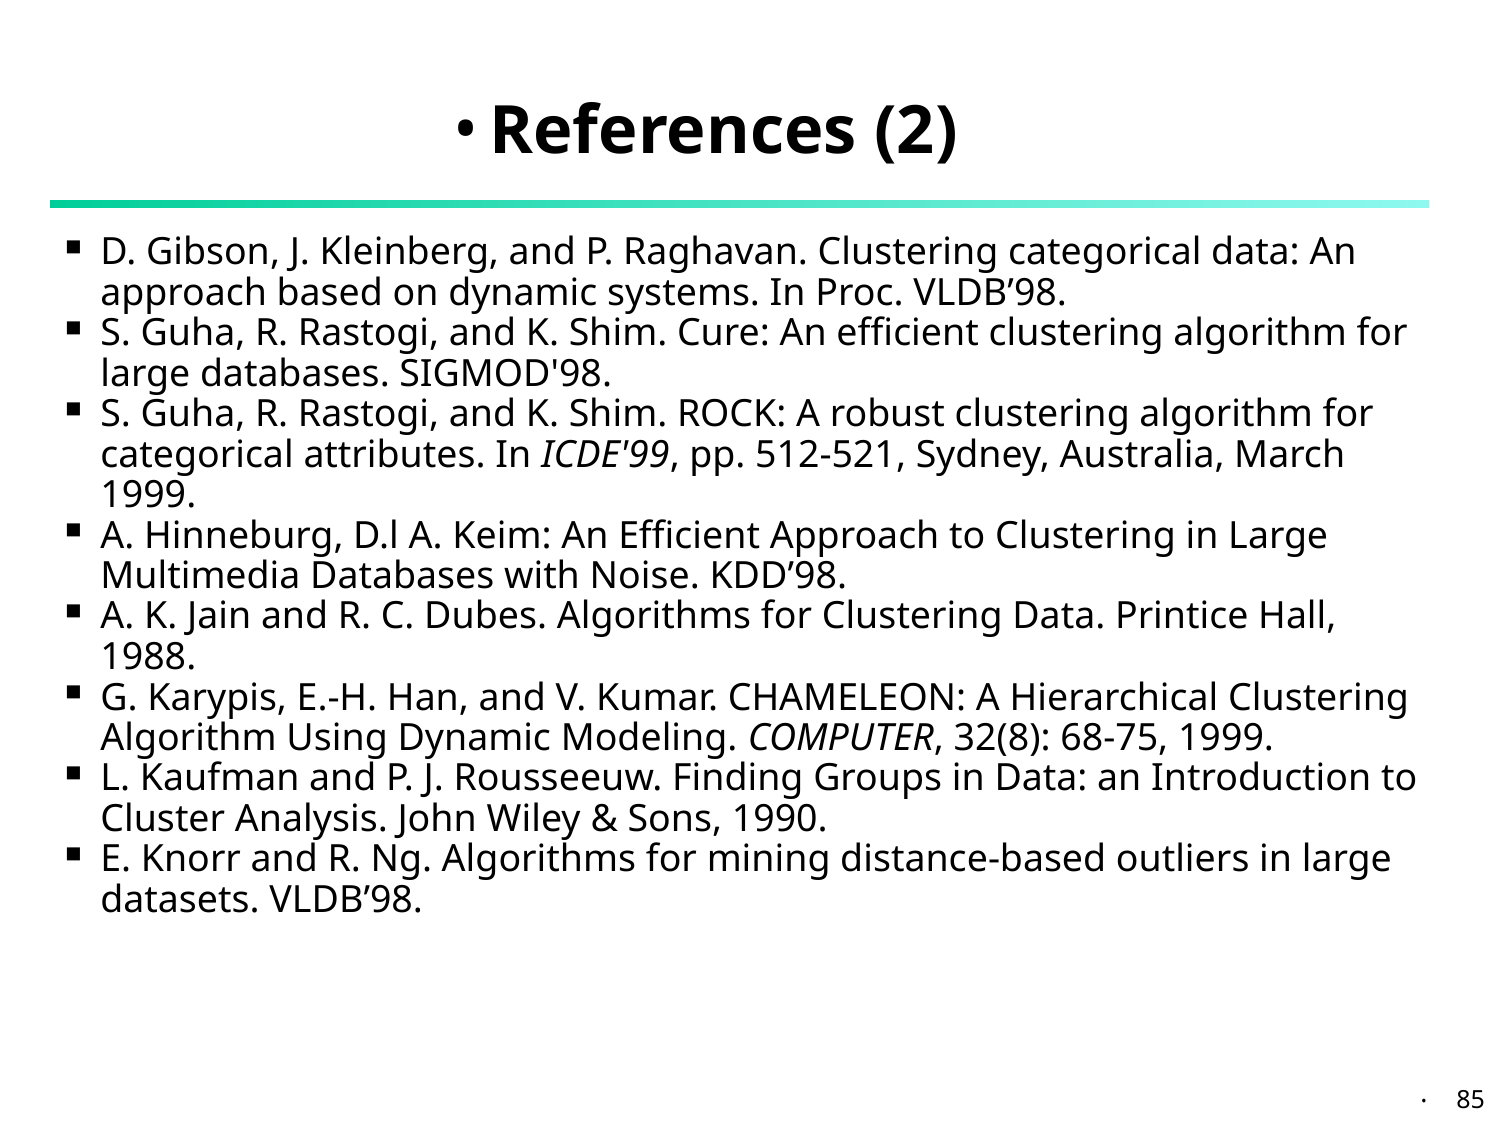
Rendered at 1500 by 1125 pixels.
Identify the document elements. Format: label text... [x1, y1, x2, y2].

text_box D. Gibson, J. Kleinberg, and P. Raghavan. Clustering categorical data: An approach based on dynamic systems. In Proc. VLDB’98. S. Guha, R. Rastogi, and K. Shim. Cure: An efficient clustering algorithm for large databases. SIGMOD'98. S. Guha, R. Rastogi, and K. Shim. ROCK: A robust clustering algorithm for categorical attributes. In ICDE'99, pp. 512-521, Sydney, Australia, March 1999. A. Hinneburg, D.l A. Keim: An Efficient Approach to Clustering in Large Multimedia Databases with Noise. KDD’98. A. K. Jain and R. C. Dubes. Algorithms for Clustering Data. Printice Hall, 1988. G. Karypis, E.-H. Han, and V. Kumar. CHAMELEON: A Hierarchical Clustering Algorithm Using Dynamic Modeling. COMPUTER, 32(8): 68-75, 1999. L. Kaufman and P. J. Rousseeuw. Finding Groups in Data: an Introduction to Cluster Analysis. John Wiley & Sons, 1990. E. Knorr and R. Ng. Algorithms for mining distance-based outliers in large datasets. VLDB’98. [49, 224, 1438, 1063]
text_box References (2) [249, 62, 1163, 191]
text_box <number> [1187, 1062, 1500, 1125]
